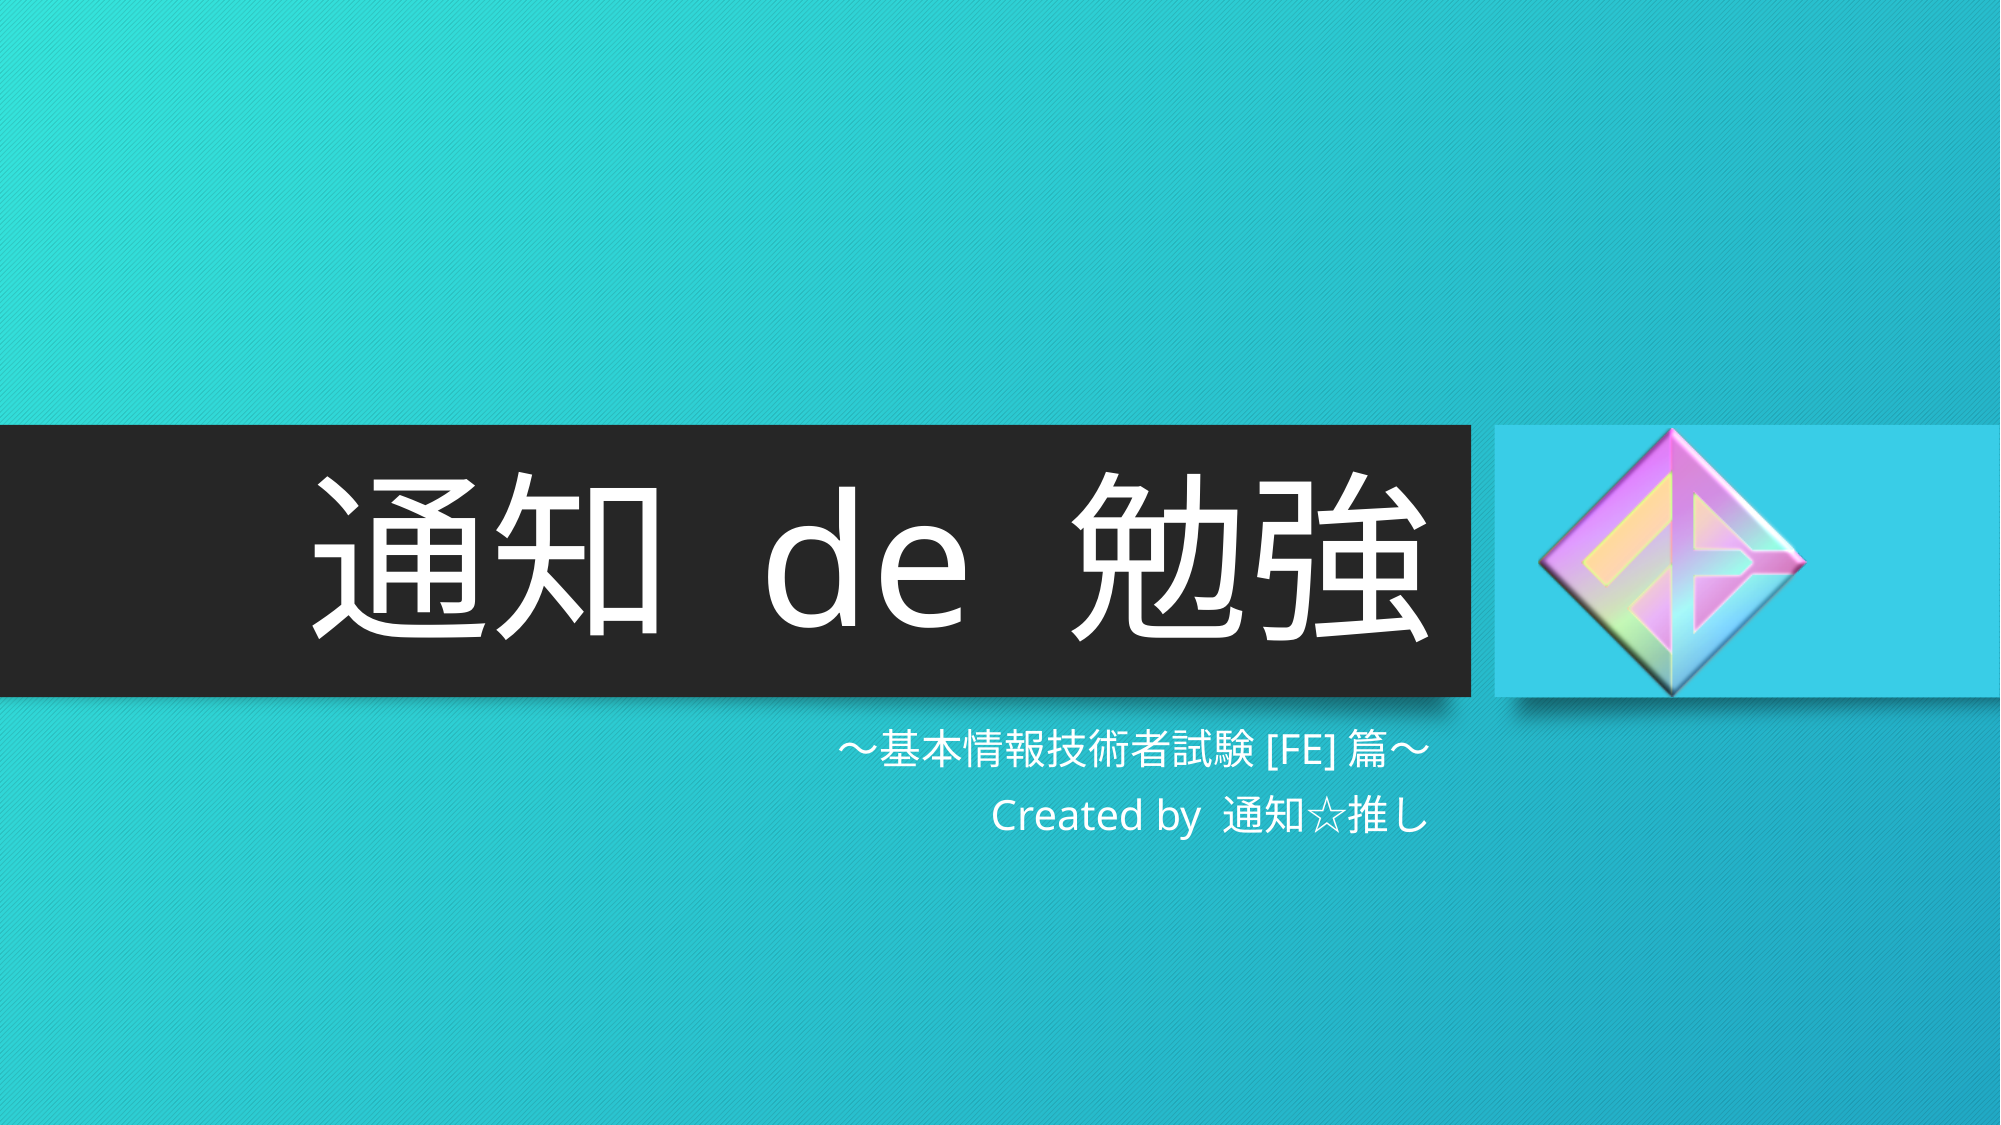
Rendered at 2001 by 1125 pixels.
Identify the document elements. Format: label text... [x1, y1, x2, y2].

picture [1538, 428, 1807, 697]
title 通知 de 勉強 [111, 448, 1448, 674]
picture [1494, 698, 2000, 742]
picture [0, 698, 1472, 742]
subtitle ～基本情報技術者試験[FE]篇～ Created by 通知☆推し [110, 720, 1447, 905]
